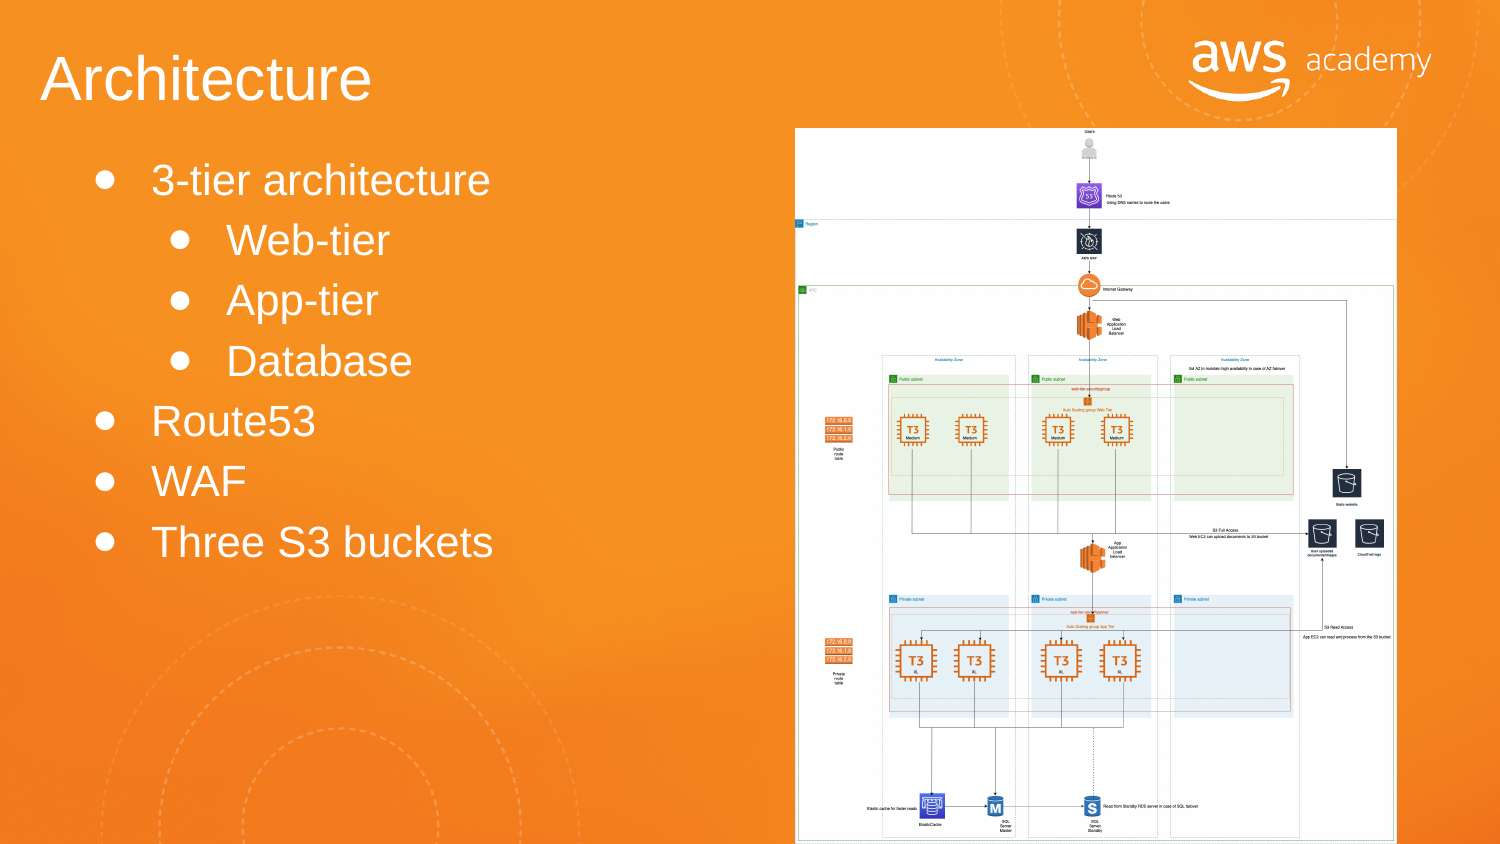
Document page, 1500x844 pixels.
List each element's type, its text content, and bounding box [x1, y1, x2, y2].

text_box 3-tier architecture Web-tier App-tier Database Route53 WAF Three S3 buckets [61, 128, 692, 809]
picture [0, 0, 1500, 844]
title Architecture [29, 32, 1397, 129]
